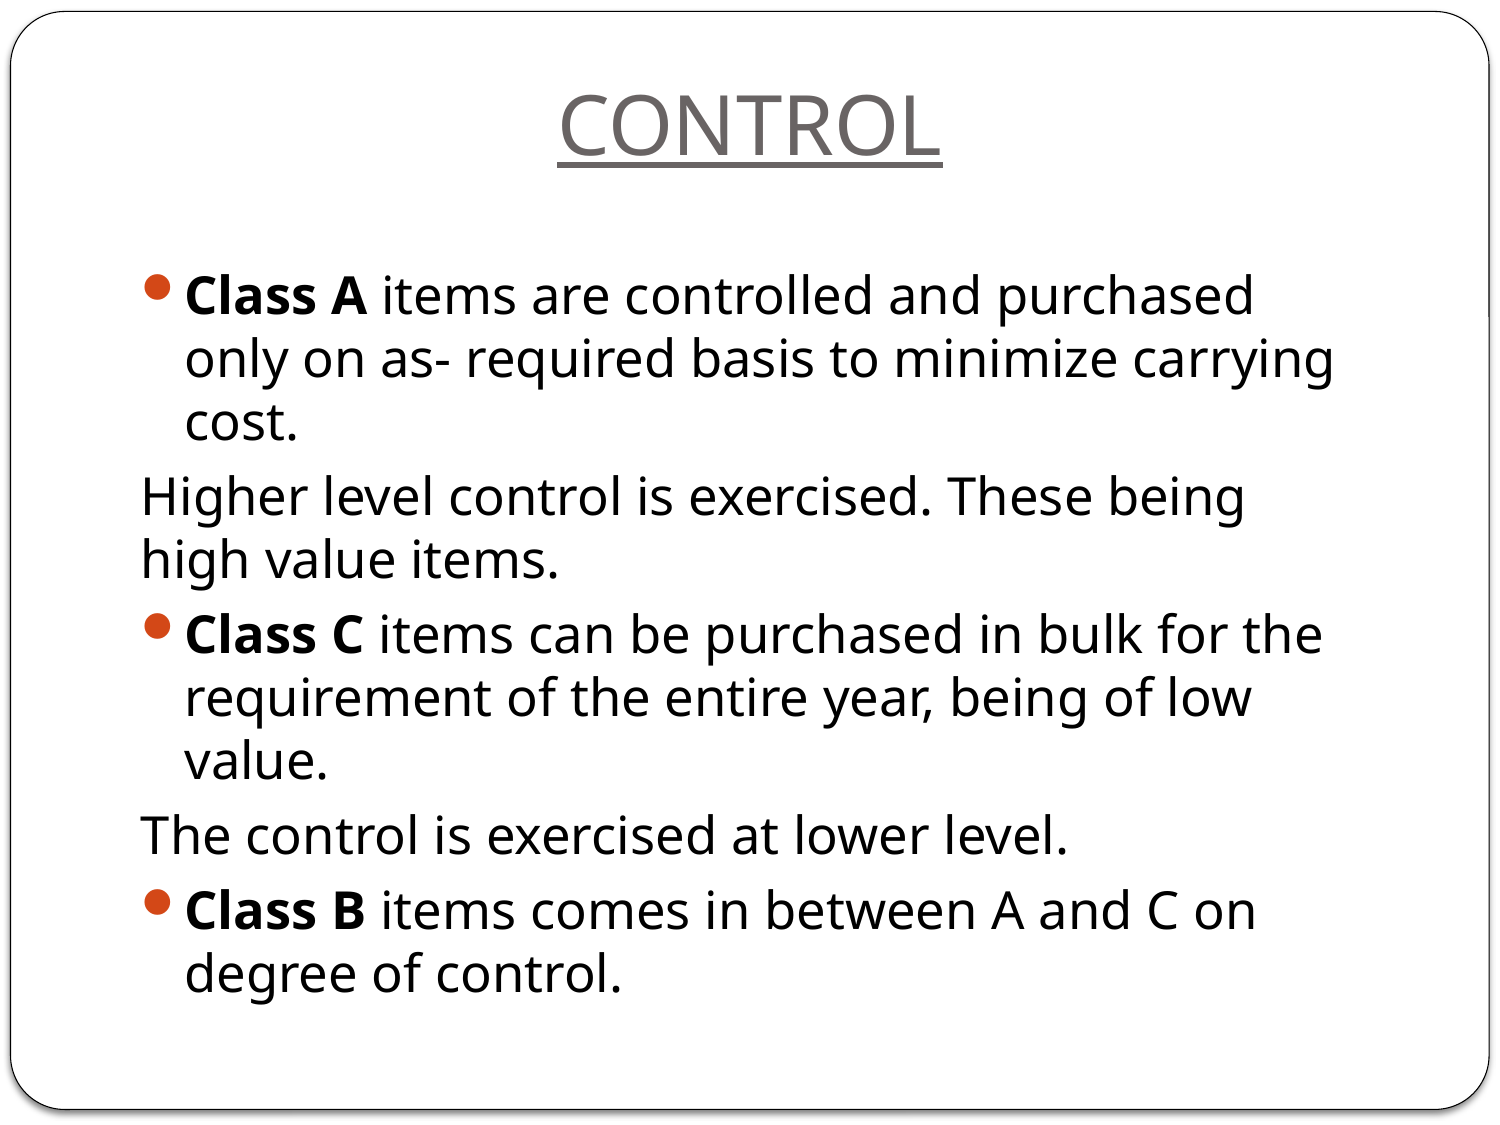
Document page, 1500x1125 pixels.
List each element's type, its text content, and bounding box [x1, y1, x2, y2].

list Class A items are controlled and purchased only on as- required basis to minimize carrying cost. Higher level control is exercised. These being high value items. Class C items can be purchased in bulk for the requirement of the entire year, being of low value. The control is exercised at lower level. Class B items comes in between A and C on degree of control. [126, 254, 1374, 1014]
title CONTROL [126, 59, 1374, 188]
